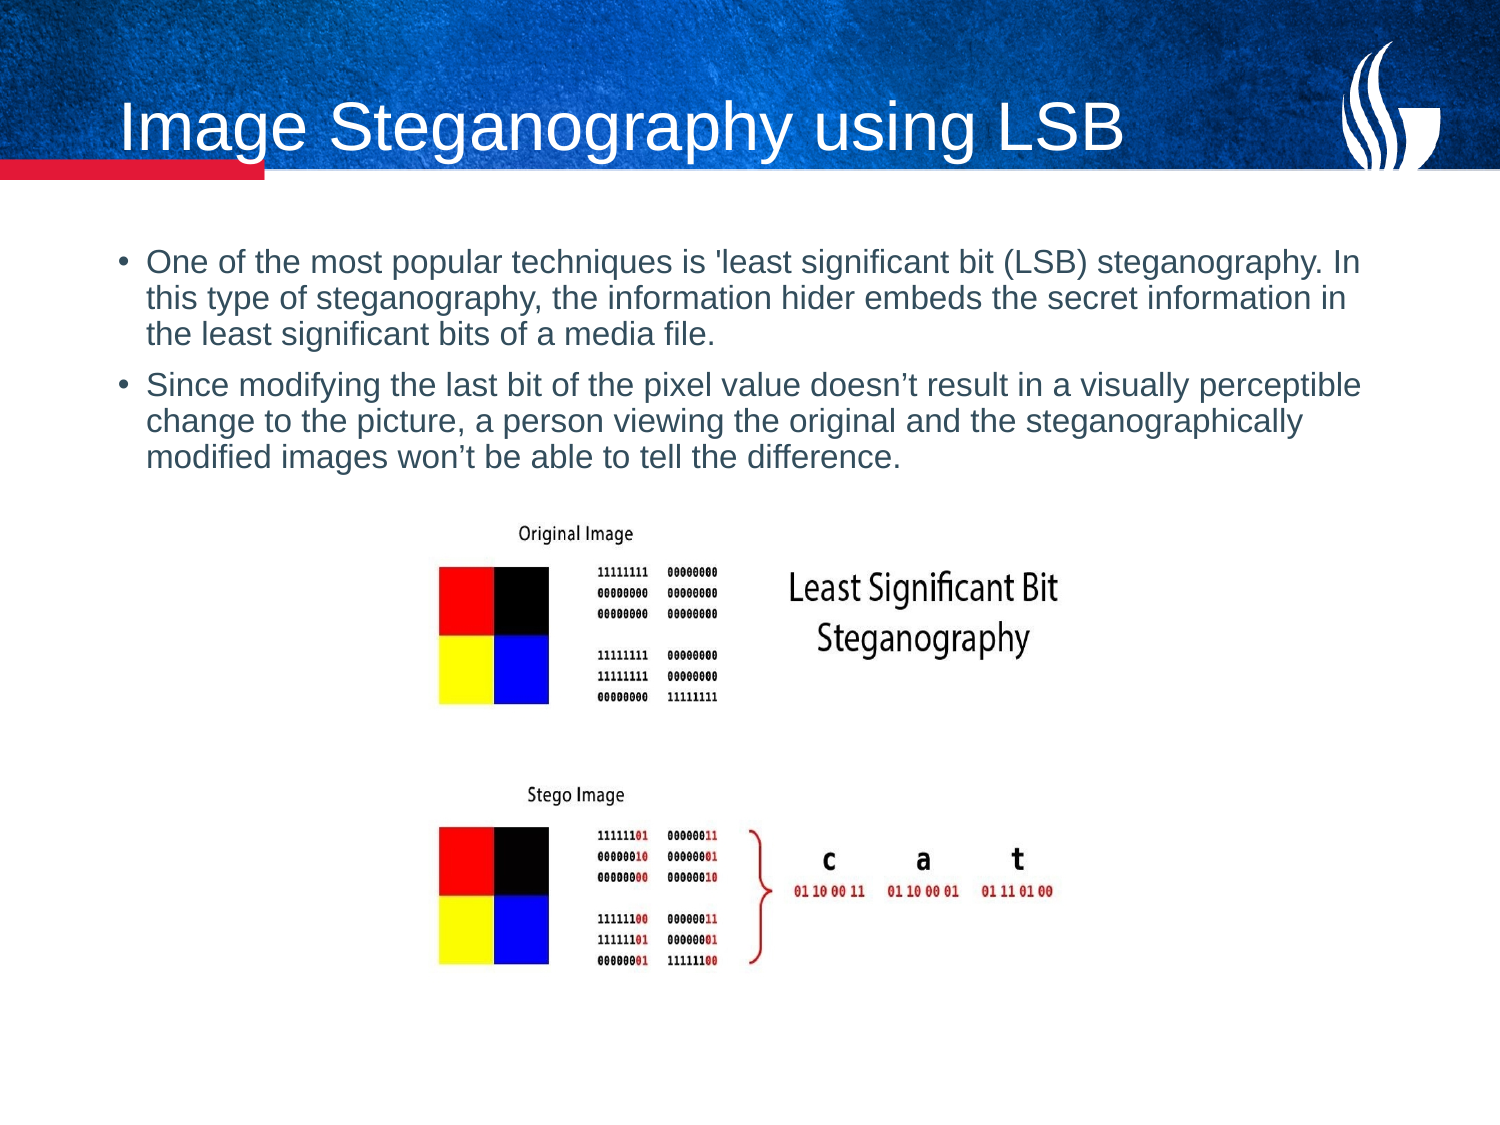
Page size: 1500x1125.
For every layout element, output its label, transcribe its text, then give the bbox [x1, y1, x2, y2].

list One of the most popular techniques is 'least significant bit (LSB) steganography. In this type of steganography, the information hider embeds the secret information in the least significant bits of a media file. Since modifying the last bit of the pixel value doesn’t result in a visually perceptible change to the picture, a person viewing the original and the steganographically modified images won’t be able to tell the difference. [103, 237, 1397, 1040]
picture [0, 0, 1500, 1125]
title Image Steganography using LSB [103, 19, 1397, 237]
